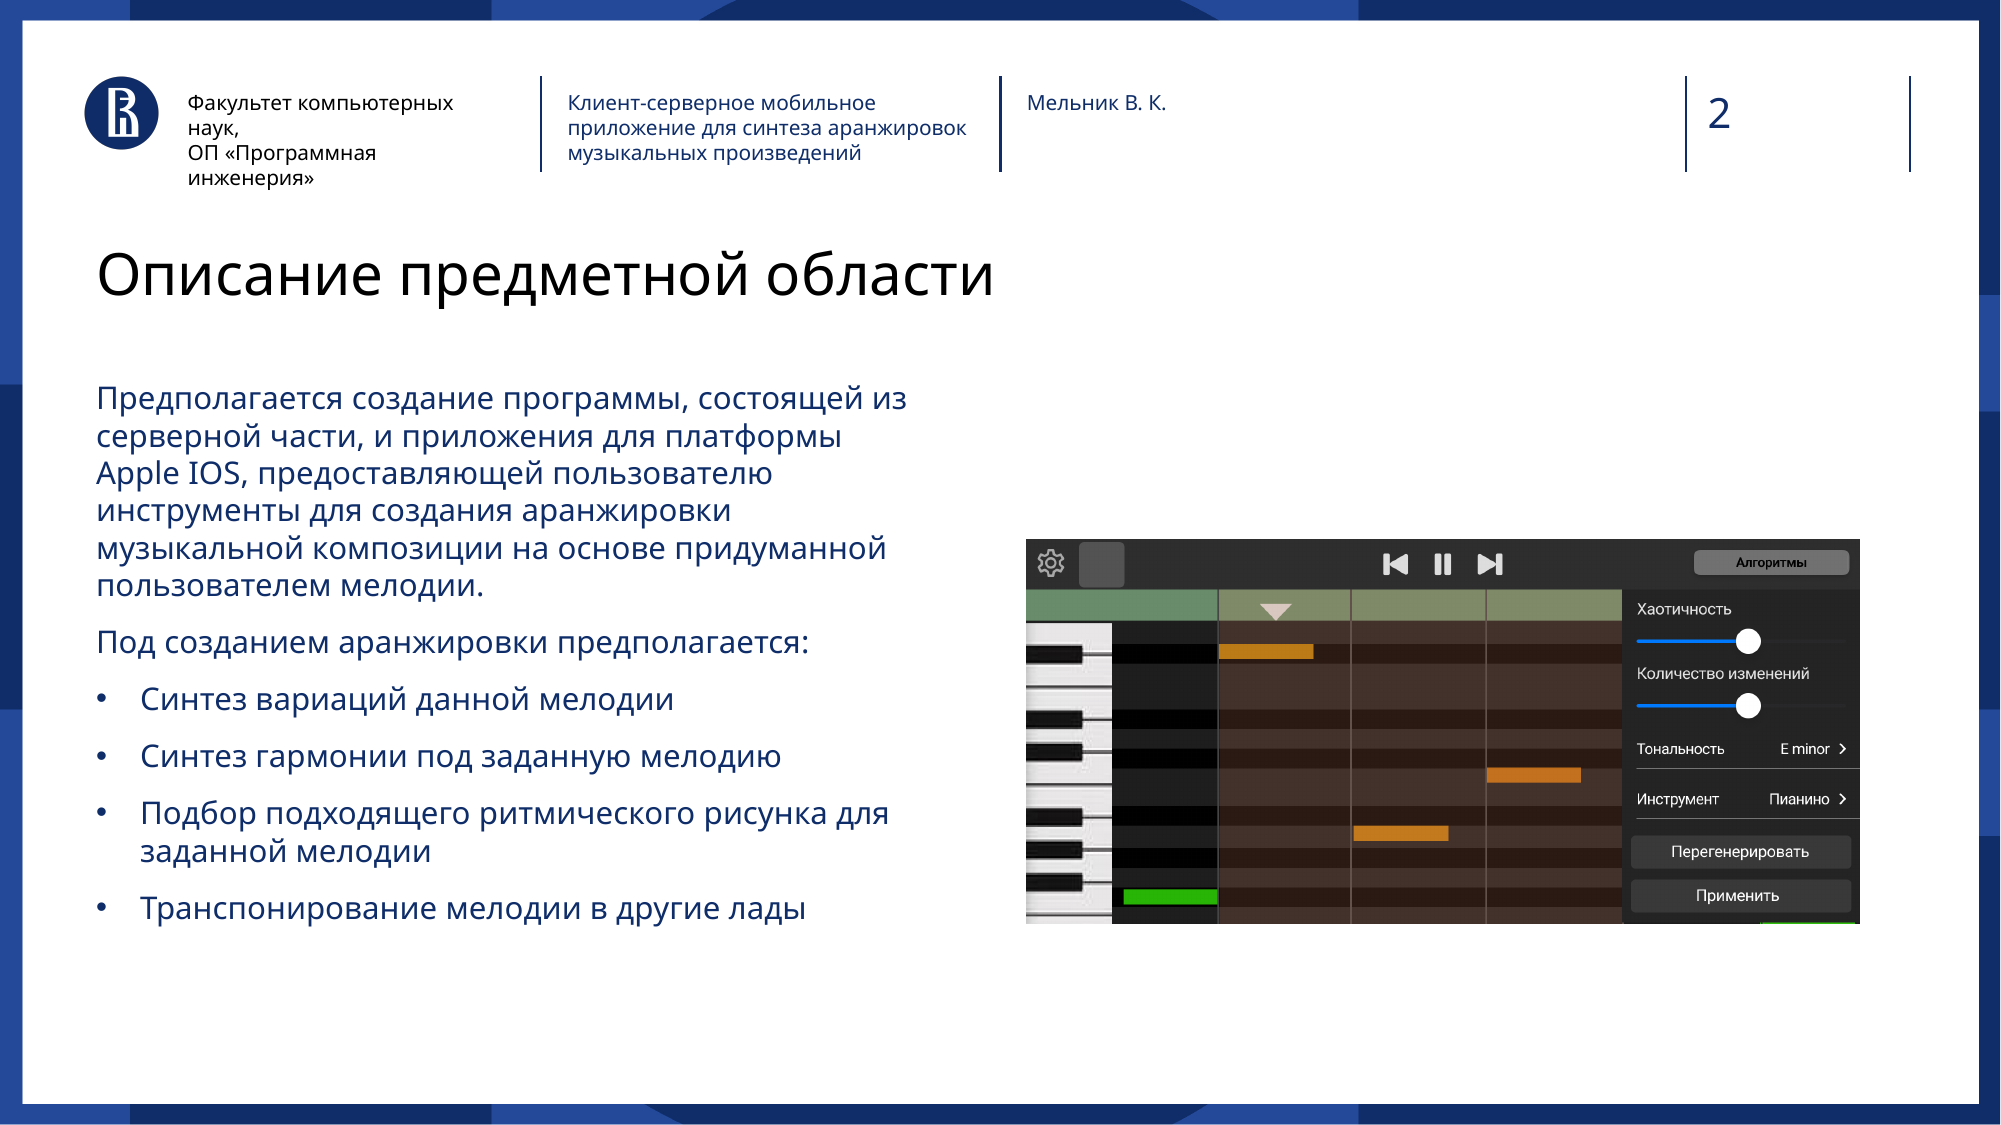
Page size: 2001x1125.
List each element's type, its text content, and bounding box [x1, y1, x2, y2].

list Мельник В. К. [1026, 90, 1367, 157]
title Описание предметной области [96, 237, 1927, 365]
list Предполагается создание программы, состоящей из серверной части, и приложения для платформы Apple IOS, предоставляющей пользователю инструменты для создания аранжировки музыкальной композиции на основе придуманной пользователем мелодии. Под созданием аранжировки предполагается: Синтез вариаций данной мелодии Синтез гармонии под заданную мелодию Подбор подходящего ритмического рисунка для заданной мелодии Транспонирование мелодии в другие лады [96, 378, 929, 935]
list Факультет компьютерных наук, ОП «Программная инженерия» [187, 90, 500, 159]
list Клиент-серверное мобильное приложение для синтеза аранжировок музыкальных произведений [567, 90, 974, 159]
picture [0, 0, 2001, 1125]
